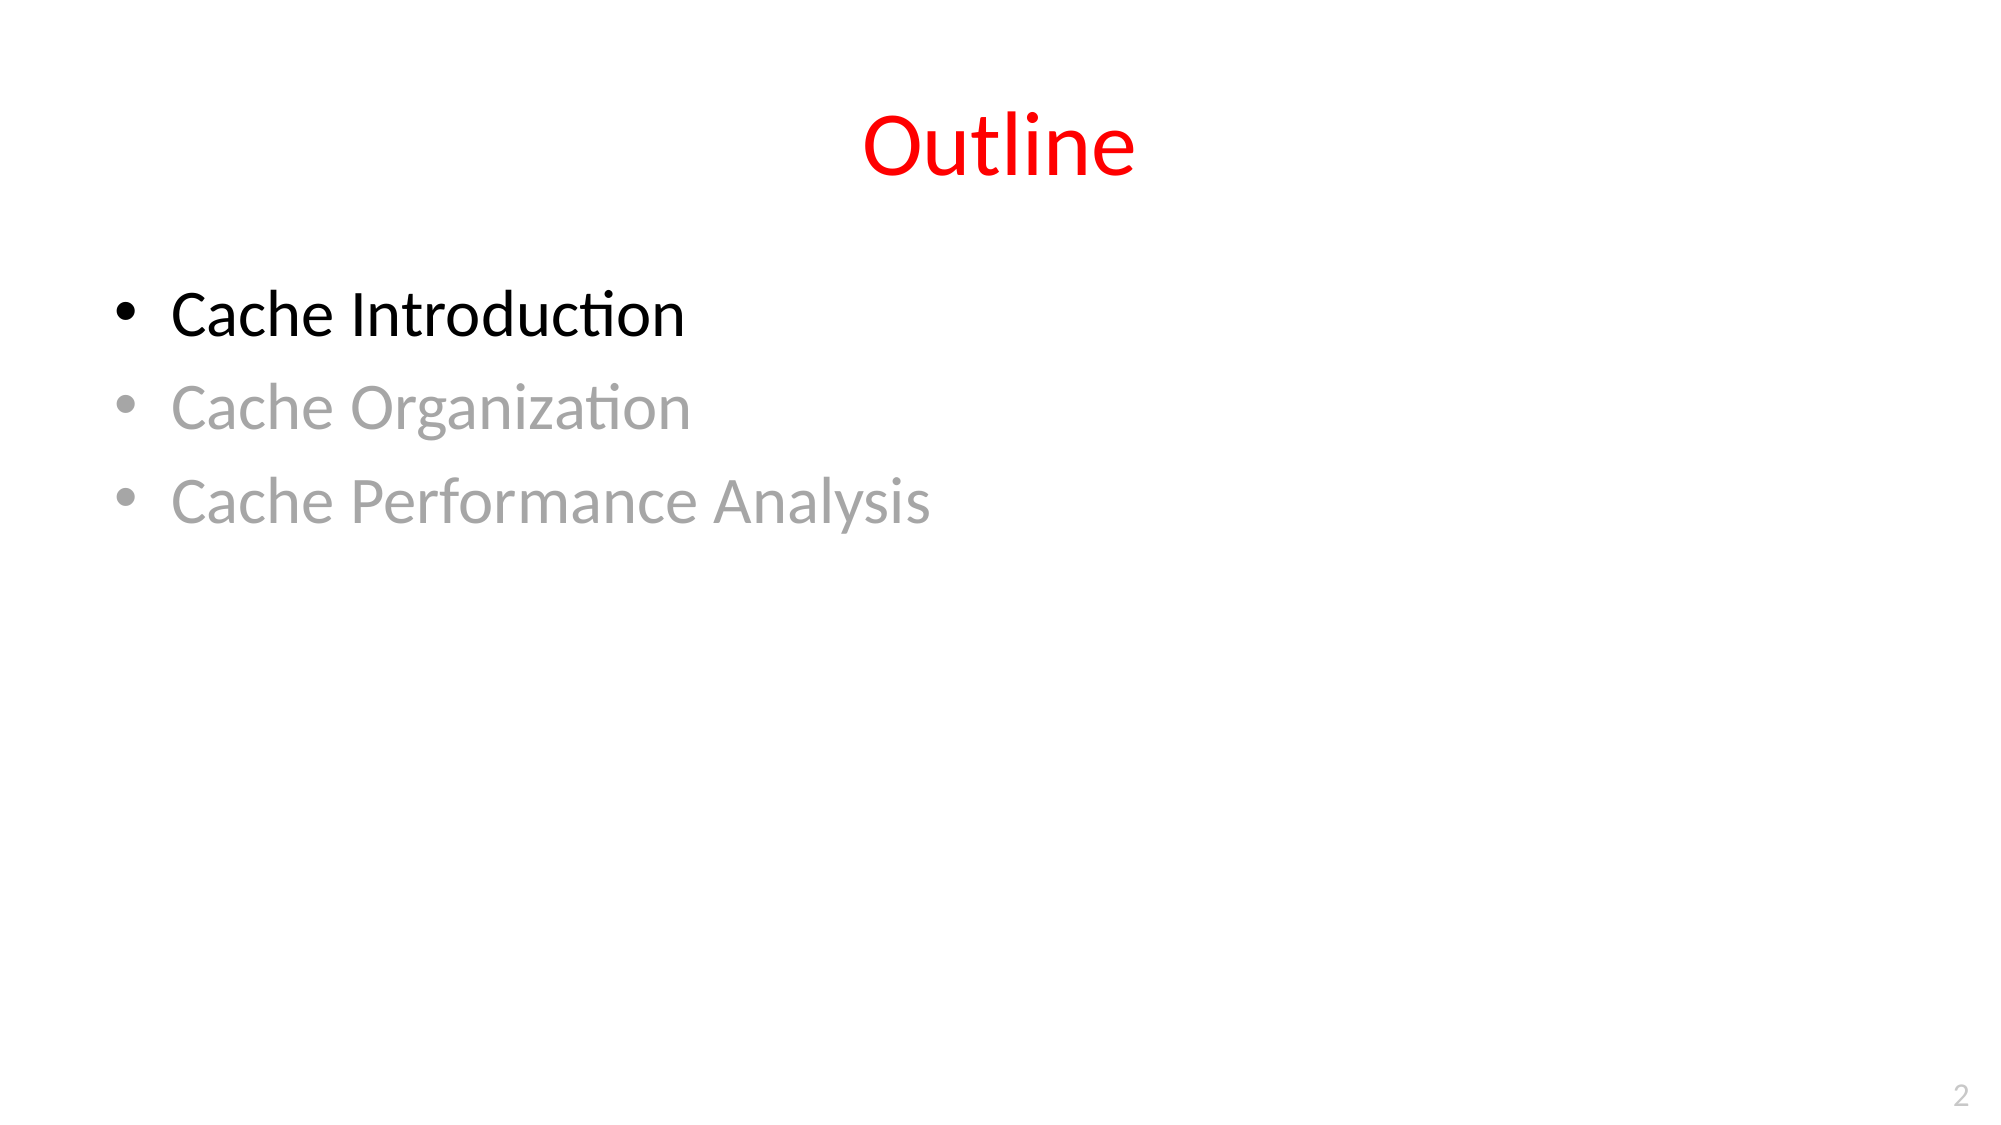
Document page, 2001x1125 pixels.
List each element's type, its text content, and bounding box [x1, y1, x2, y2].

slide_number 2 [1884, 1061, 1985, 1125]
title Outline [99, 45, 1900, 233]
list Cache Introduction Cache Organization Cache Performance Analysis [99, 262, 1900, 1005]
